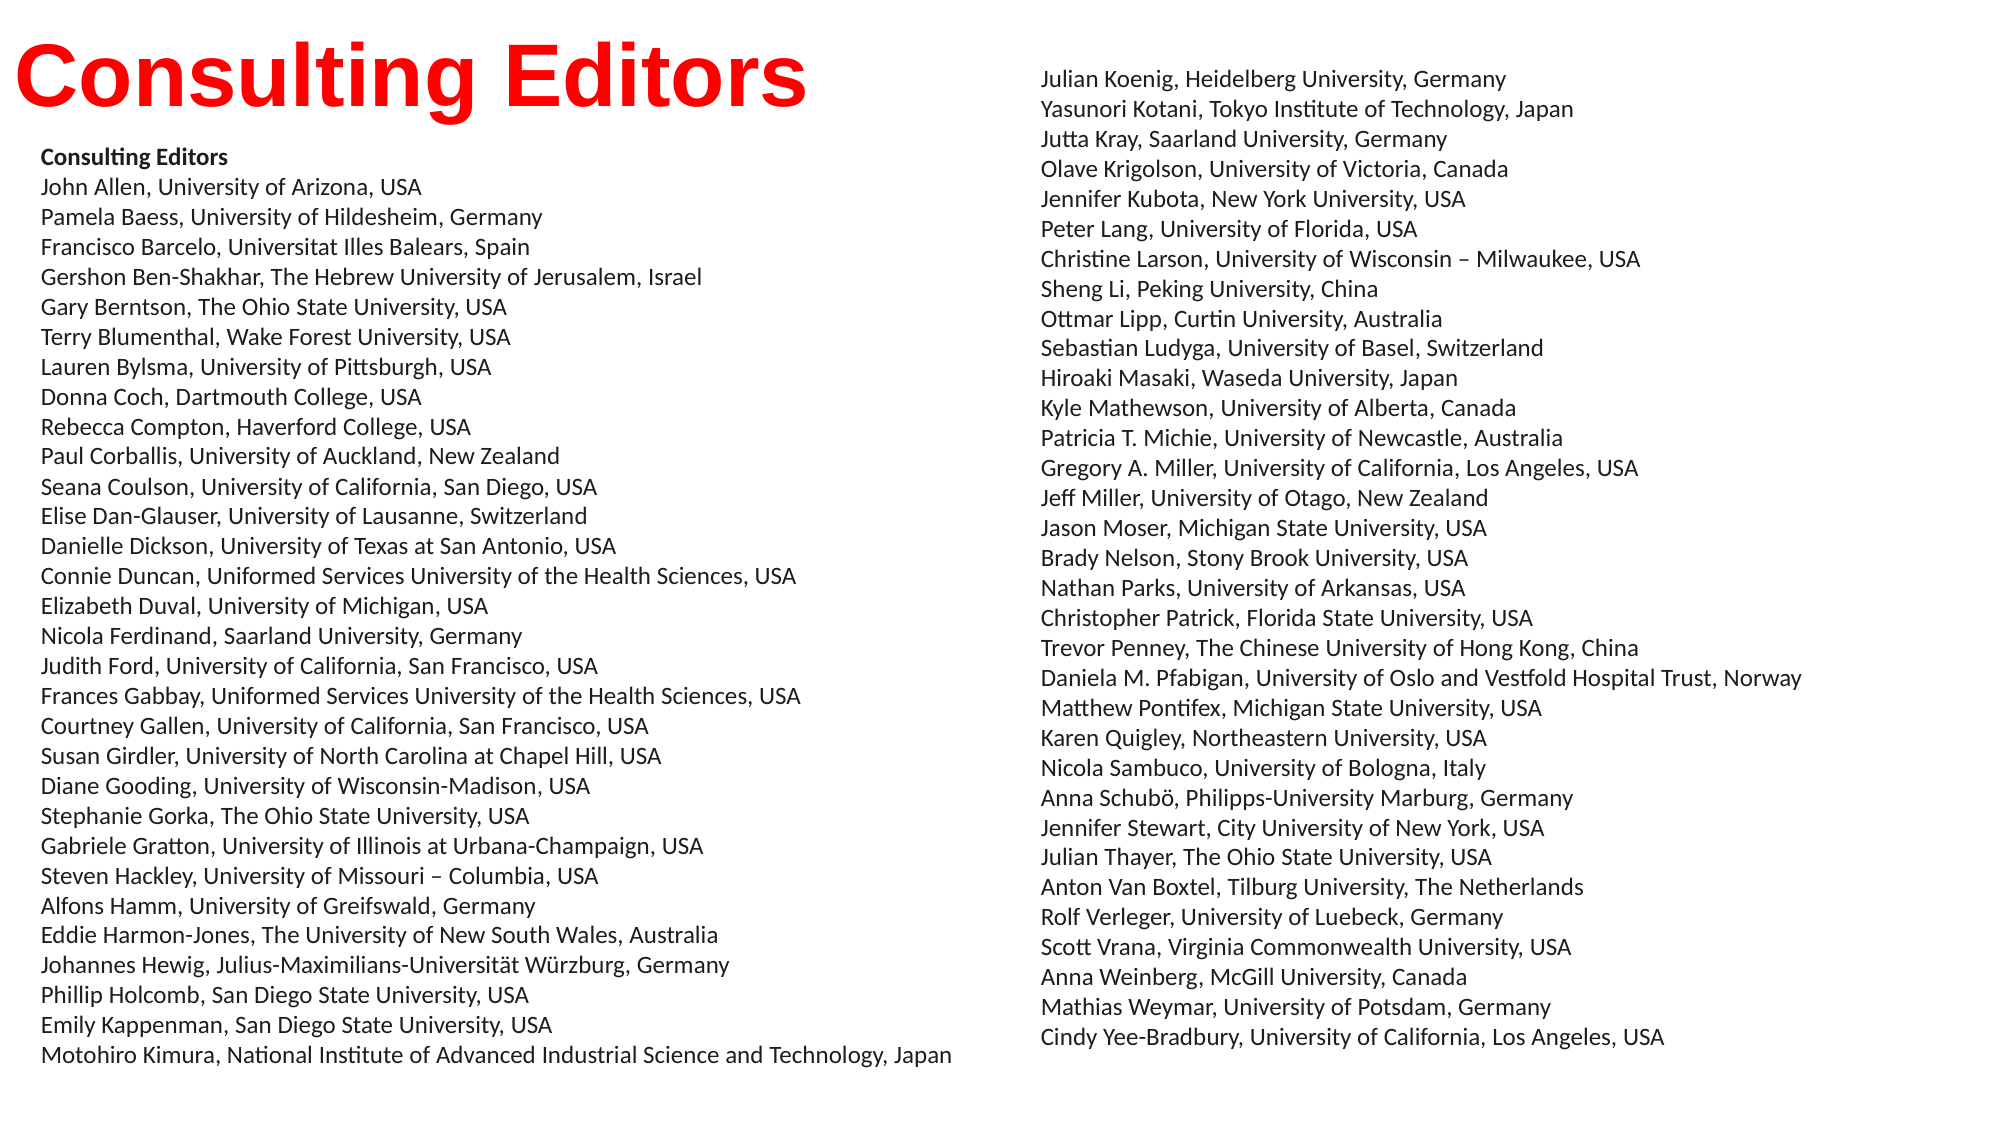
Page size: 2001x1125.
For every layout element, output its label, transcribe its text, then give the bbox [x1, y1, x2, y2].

text_box Consulting Editors John Allen, University of Arizona, USA Pamela Baess, University of Hildesheim, Germany Francisco Barcelo, Universitat Illes Balears, Spain Gershon Ben-Shakhar, The Hebrew University of Jerusalem, Israel Gary Berntson, The Ohio State University, USA Terry Blumenthal, Wake Forest University, USA Lauren Bylsma, University of Pittsburgh, USA Donna Coch, Dartmouth College, USA Rebecca Compton, Haverford College, USA Paul Corballis, University of Auckland, New Zealand Seana Coulson, University of California, San Diego, USA Elise Dan-Glauser, University of Lausanne, Switzerland Danielle Dickson, University of Texas at San Antonio, USA Connie Duncan, Uniformed Services University of the Health Sciences, USA Elizabeth Duval, University of Michigan, USA Nicola Ferdinand, Saarland University, Germany Judith Ford, University of California, San Francisco, USA Frances Gabbay, Uniformed Services University of the Health Sciences, USA Courtney Gallen, University of California, San Francisco, USA Susan Girdler, University of North Carolina at Chapel Hill, USA Diane Gooding, University of Wisconsin-Madison, USA Stephanie Gorka, The Ohio State University, USA Gabriele Gratton, University of Illinois at Urbana-Champaign, USA Steven Hackley, University of Missouri – Columbia, USA Alfons Hamm, University of Greifswald, Germany Eddie Harmon-Jones, The University of New South Wales, Australia Johannes Hewig, Julius-Maximilians-Universität Würzburg, Germany Phillip Holcomb, San Diego State University, USA Emily Kappenman, San Diego State University, USA Motohiro Kimura, National Institute of Advanced Industrial Science and Technology, Japan [26, 133, 1000, 1125]
text_box Consulting Editors [0, 10, 1126, 132]
text_box Julian Koenig, Heidelberg University, Germany Yasunori Kotani, Tokyo Institute of Technology, Japan Jutta Kray, Saarland University, Germany Olave Krigolson, University of Victoria, Canada Jennifer Kubota, New York University, USA Peter Lang, University of Florida, USA Christine Larson, University of Wisconsin – Milwaukee, USA Sheng Li, Peking University, China Ottmar Lipp, Curtin University, Australia Sebastian Ludyga, University of Basel, Switzerland Hiroaki Masaki, Waseda University, Japan Kyle Mathewson, University of Alberta, Canada Patricia T. Michie, University of Newcastle, Australia Gregory A. Miller, University of California, Los Angeles, USA Jeff Miller, University of Otago, New Zealand Jason Moser, Michigan State University, USA Brady Nelson, Stony Brook University, USA Nathan Parks, University of Arkansas, USA Christopher Patrick, Florida State University, USA Trevor Penney, The Chinese University of Hong Kong, China Daniela M. Pfabigan, University of Oslo and Vestfold Hospital Trust, Norway Matthew Pontifex, Michigan State University, USA Karen Quigley, Northeastern University, USA Nicola Sambuco, University of Bologna, Italy Anna Schubö, Philipps-University Marburg, Germany Jennifer Stewart, City University of New York, USA Julian Thayer, The Ohio State University, USA Anton Van Boxtel, Tilburg University, The Netherlands Rolf Verleger, University of Luebeck, Germany Scott Vrana, Virginia Commonwealth University, USA Anna Weinberg, McGill University, Canada Mathias Weymar, University of Potsdam, Germany Cindy Yee-Bradbury, University of California, Los Angeles, USA [1026, 55, 1962, 1058]
